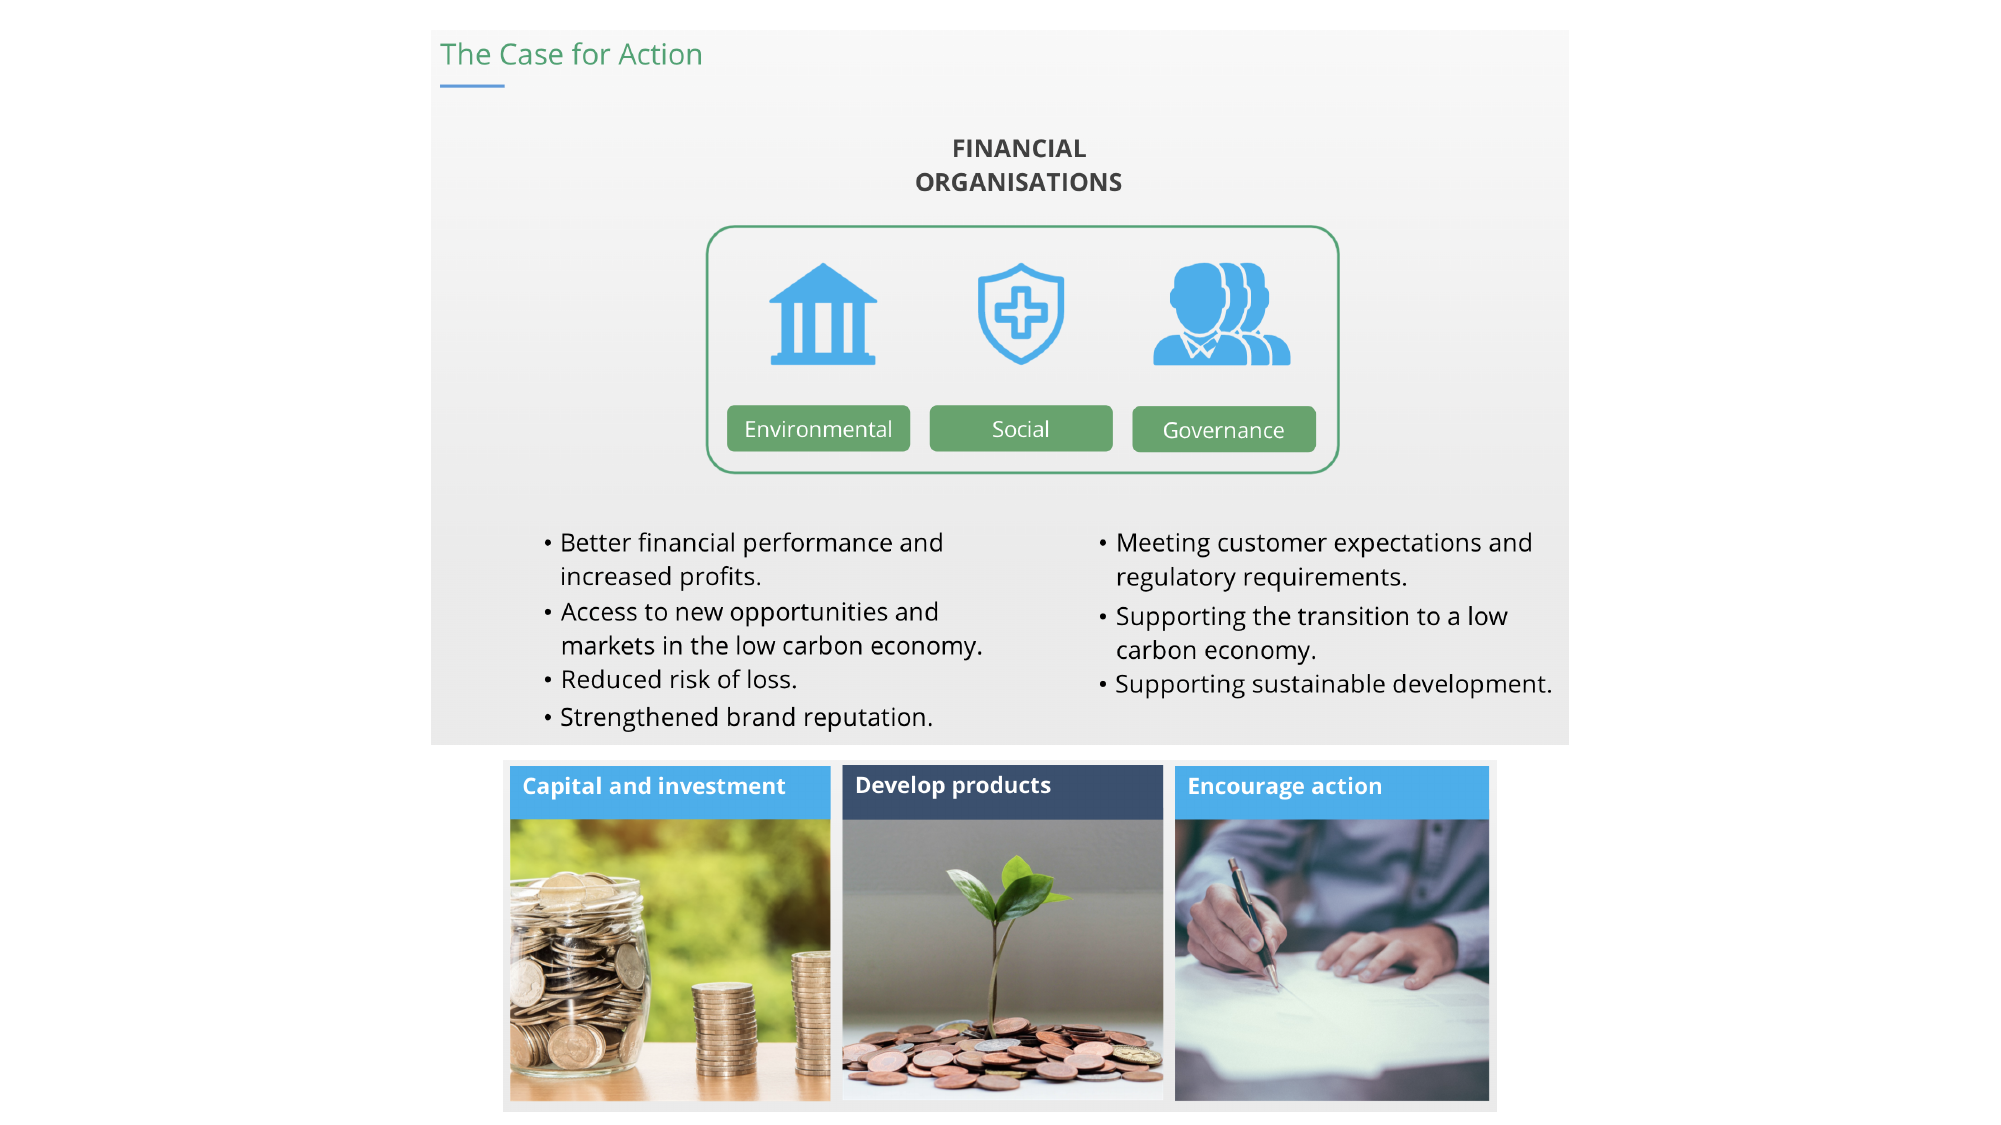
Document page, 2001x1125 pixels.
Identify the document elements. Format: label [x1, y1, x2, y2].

picture [502, 760, 1497, 1112]
list [431, 30, 1569, 745]
